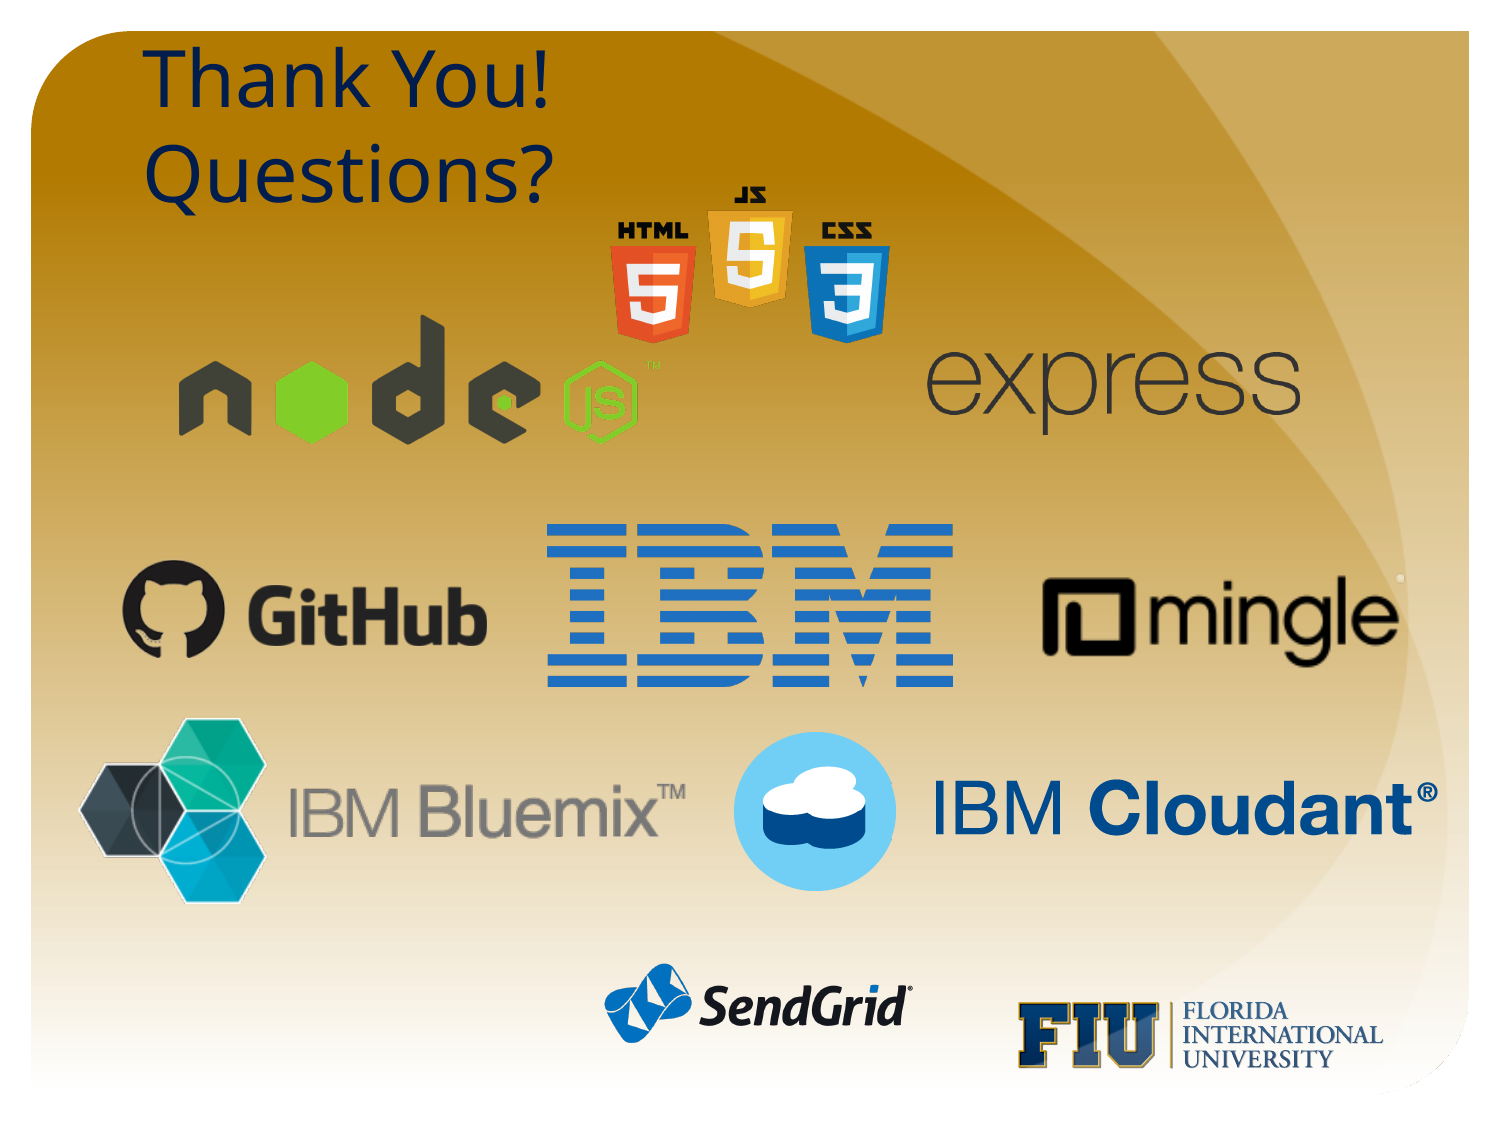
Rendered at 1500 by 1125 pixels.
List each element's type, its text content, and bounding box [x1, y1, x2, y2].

title Thank You! Questions? [127, 62, 1372, 234]
picture [24, 30, 1473, 1094]
